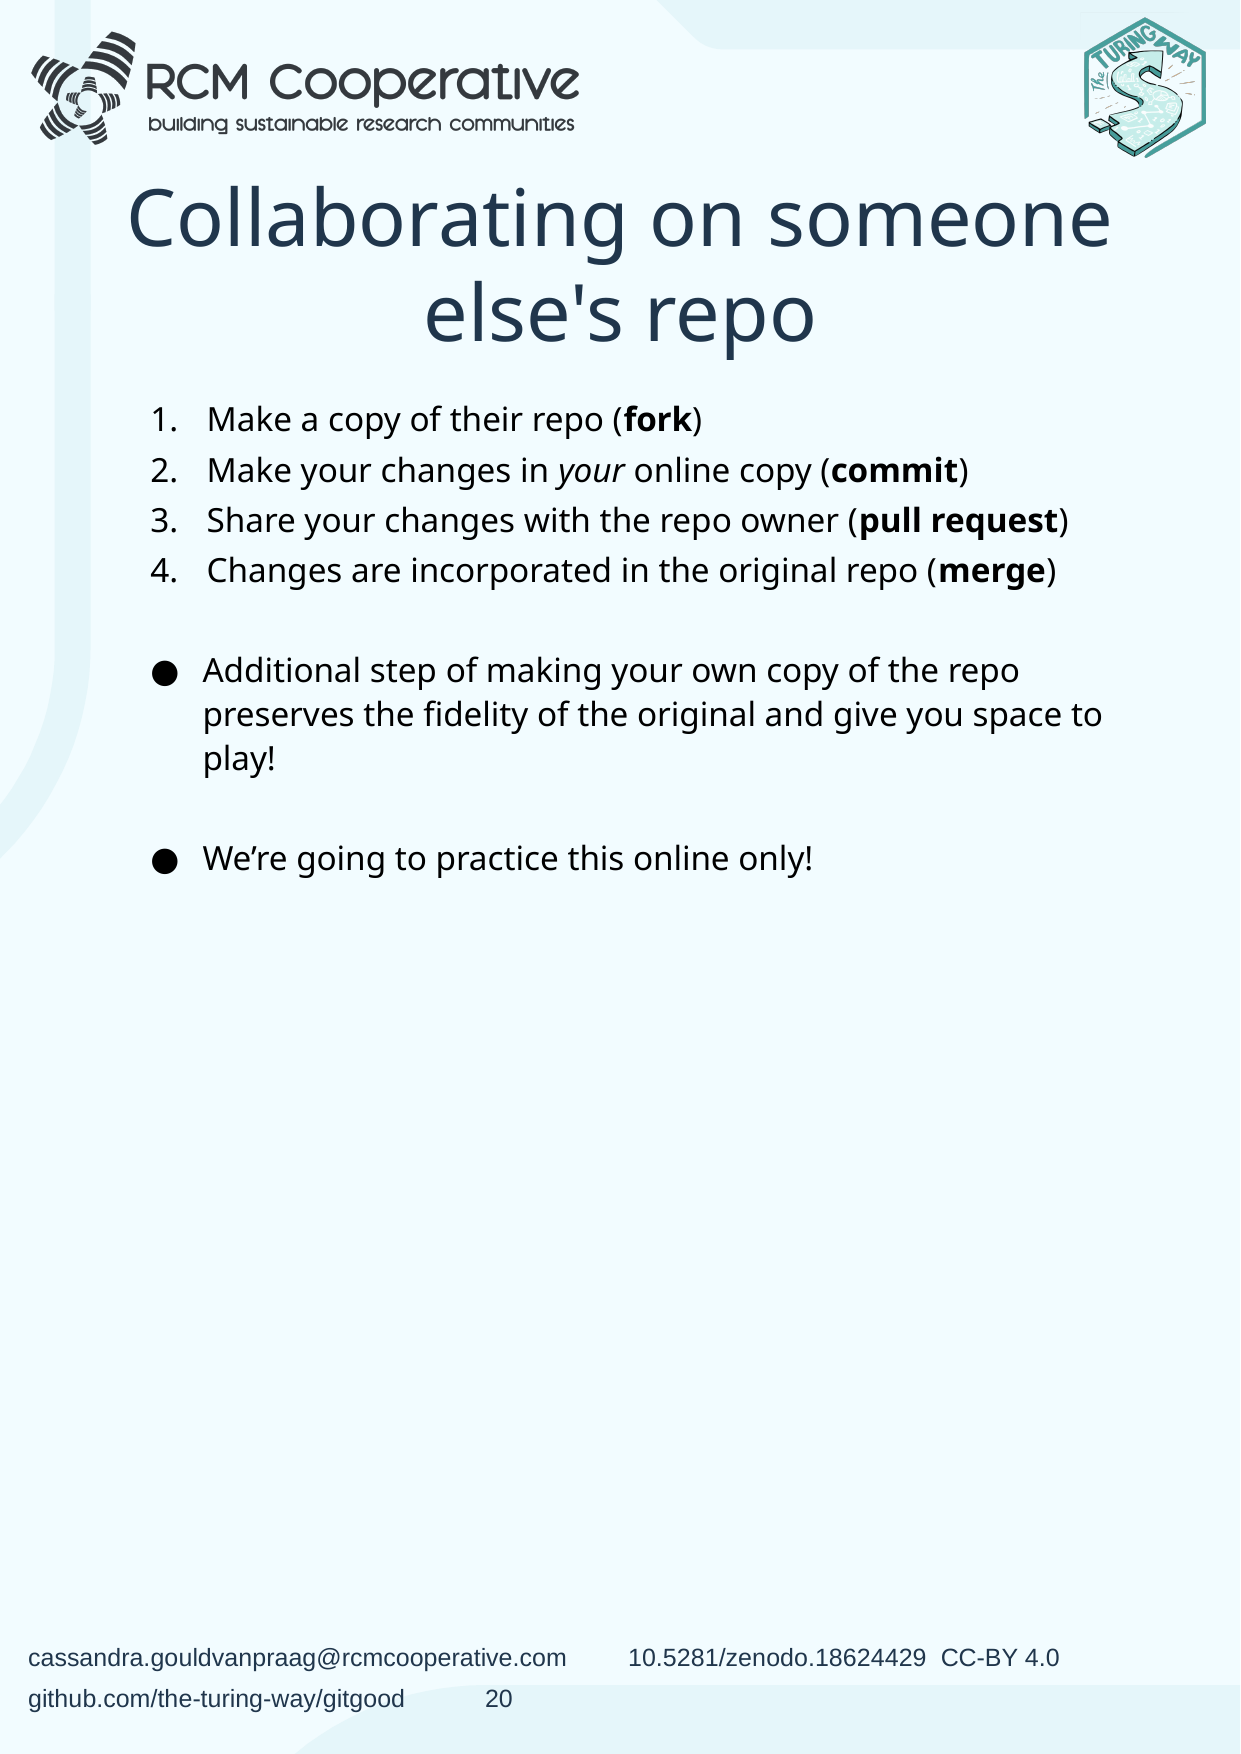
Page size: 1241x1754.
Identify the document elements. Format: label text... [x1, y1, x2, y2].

list Make a copy of their repo (fork) Make your changes in your online copy (commit) Share your changes with the repo owner (pull request) Changes are incorporated in the original repo (merge) Additional step of making your own copy of the repo preserves the fidelity of the original and give you space to play! We’re going to practice this online only! [112, 379, 1128, 1567]
picture [30, 31, 614, 149]
title Collaborating on someone else's repo [75, 151, 1165, 284]
picture [1080, 12, 1210, 162]
